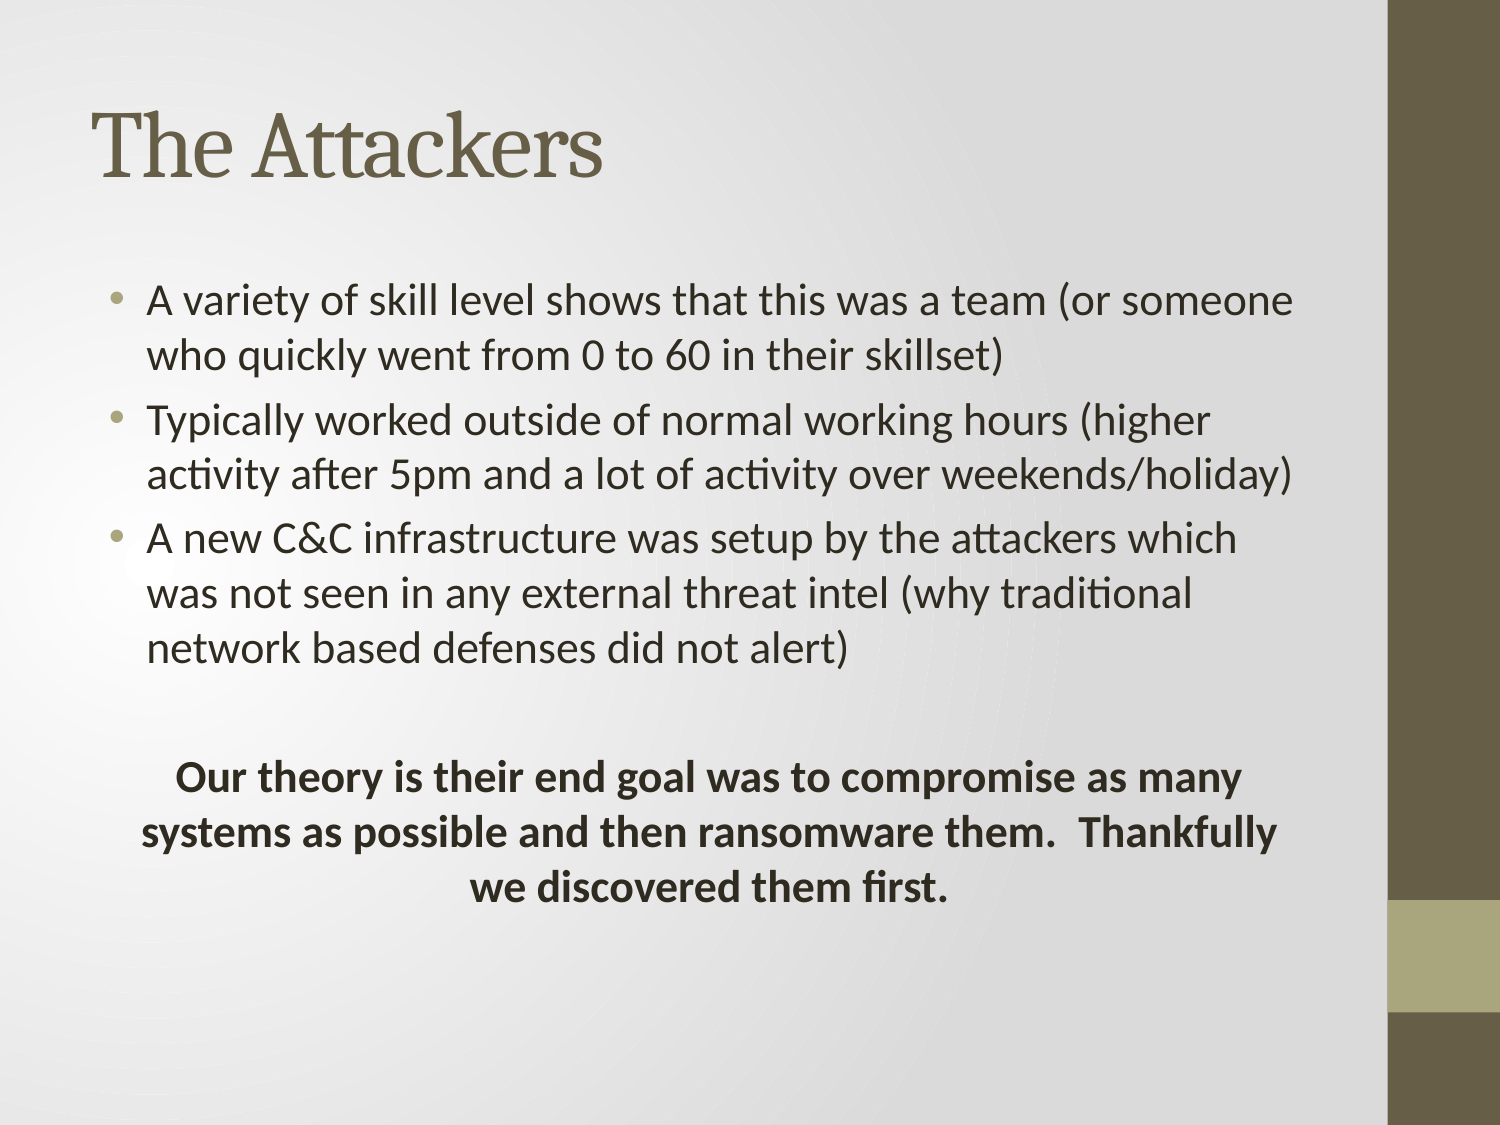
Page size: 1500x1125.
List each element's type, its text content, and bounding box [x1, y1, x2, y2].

title The Attackers [75, 45, 1325, 233]
list A variety of skill level shows that this was a team (or someone who quickly went from 0 to 60 in their skillset) Typically worked outside of normal working hours (higher activity after 5pm and a lot of activity over weekends/holiday) A new C&C infrastructure was setup by the attackers which was not seen in any external threat intel (why traditional network based defenses did not alert) Our theory is their end goal was to compromise as many systems as possible and then ransomware them. Thankfully we discovered them first. [75, 262, 1325, 1050]
